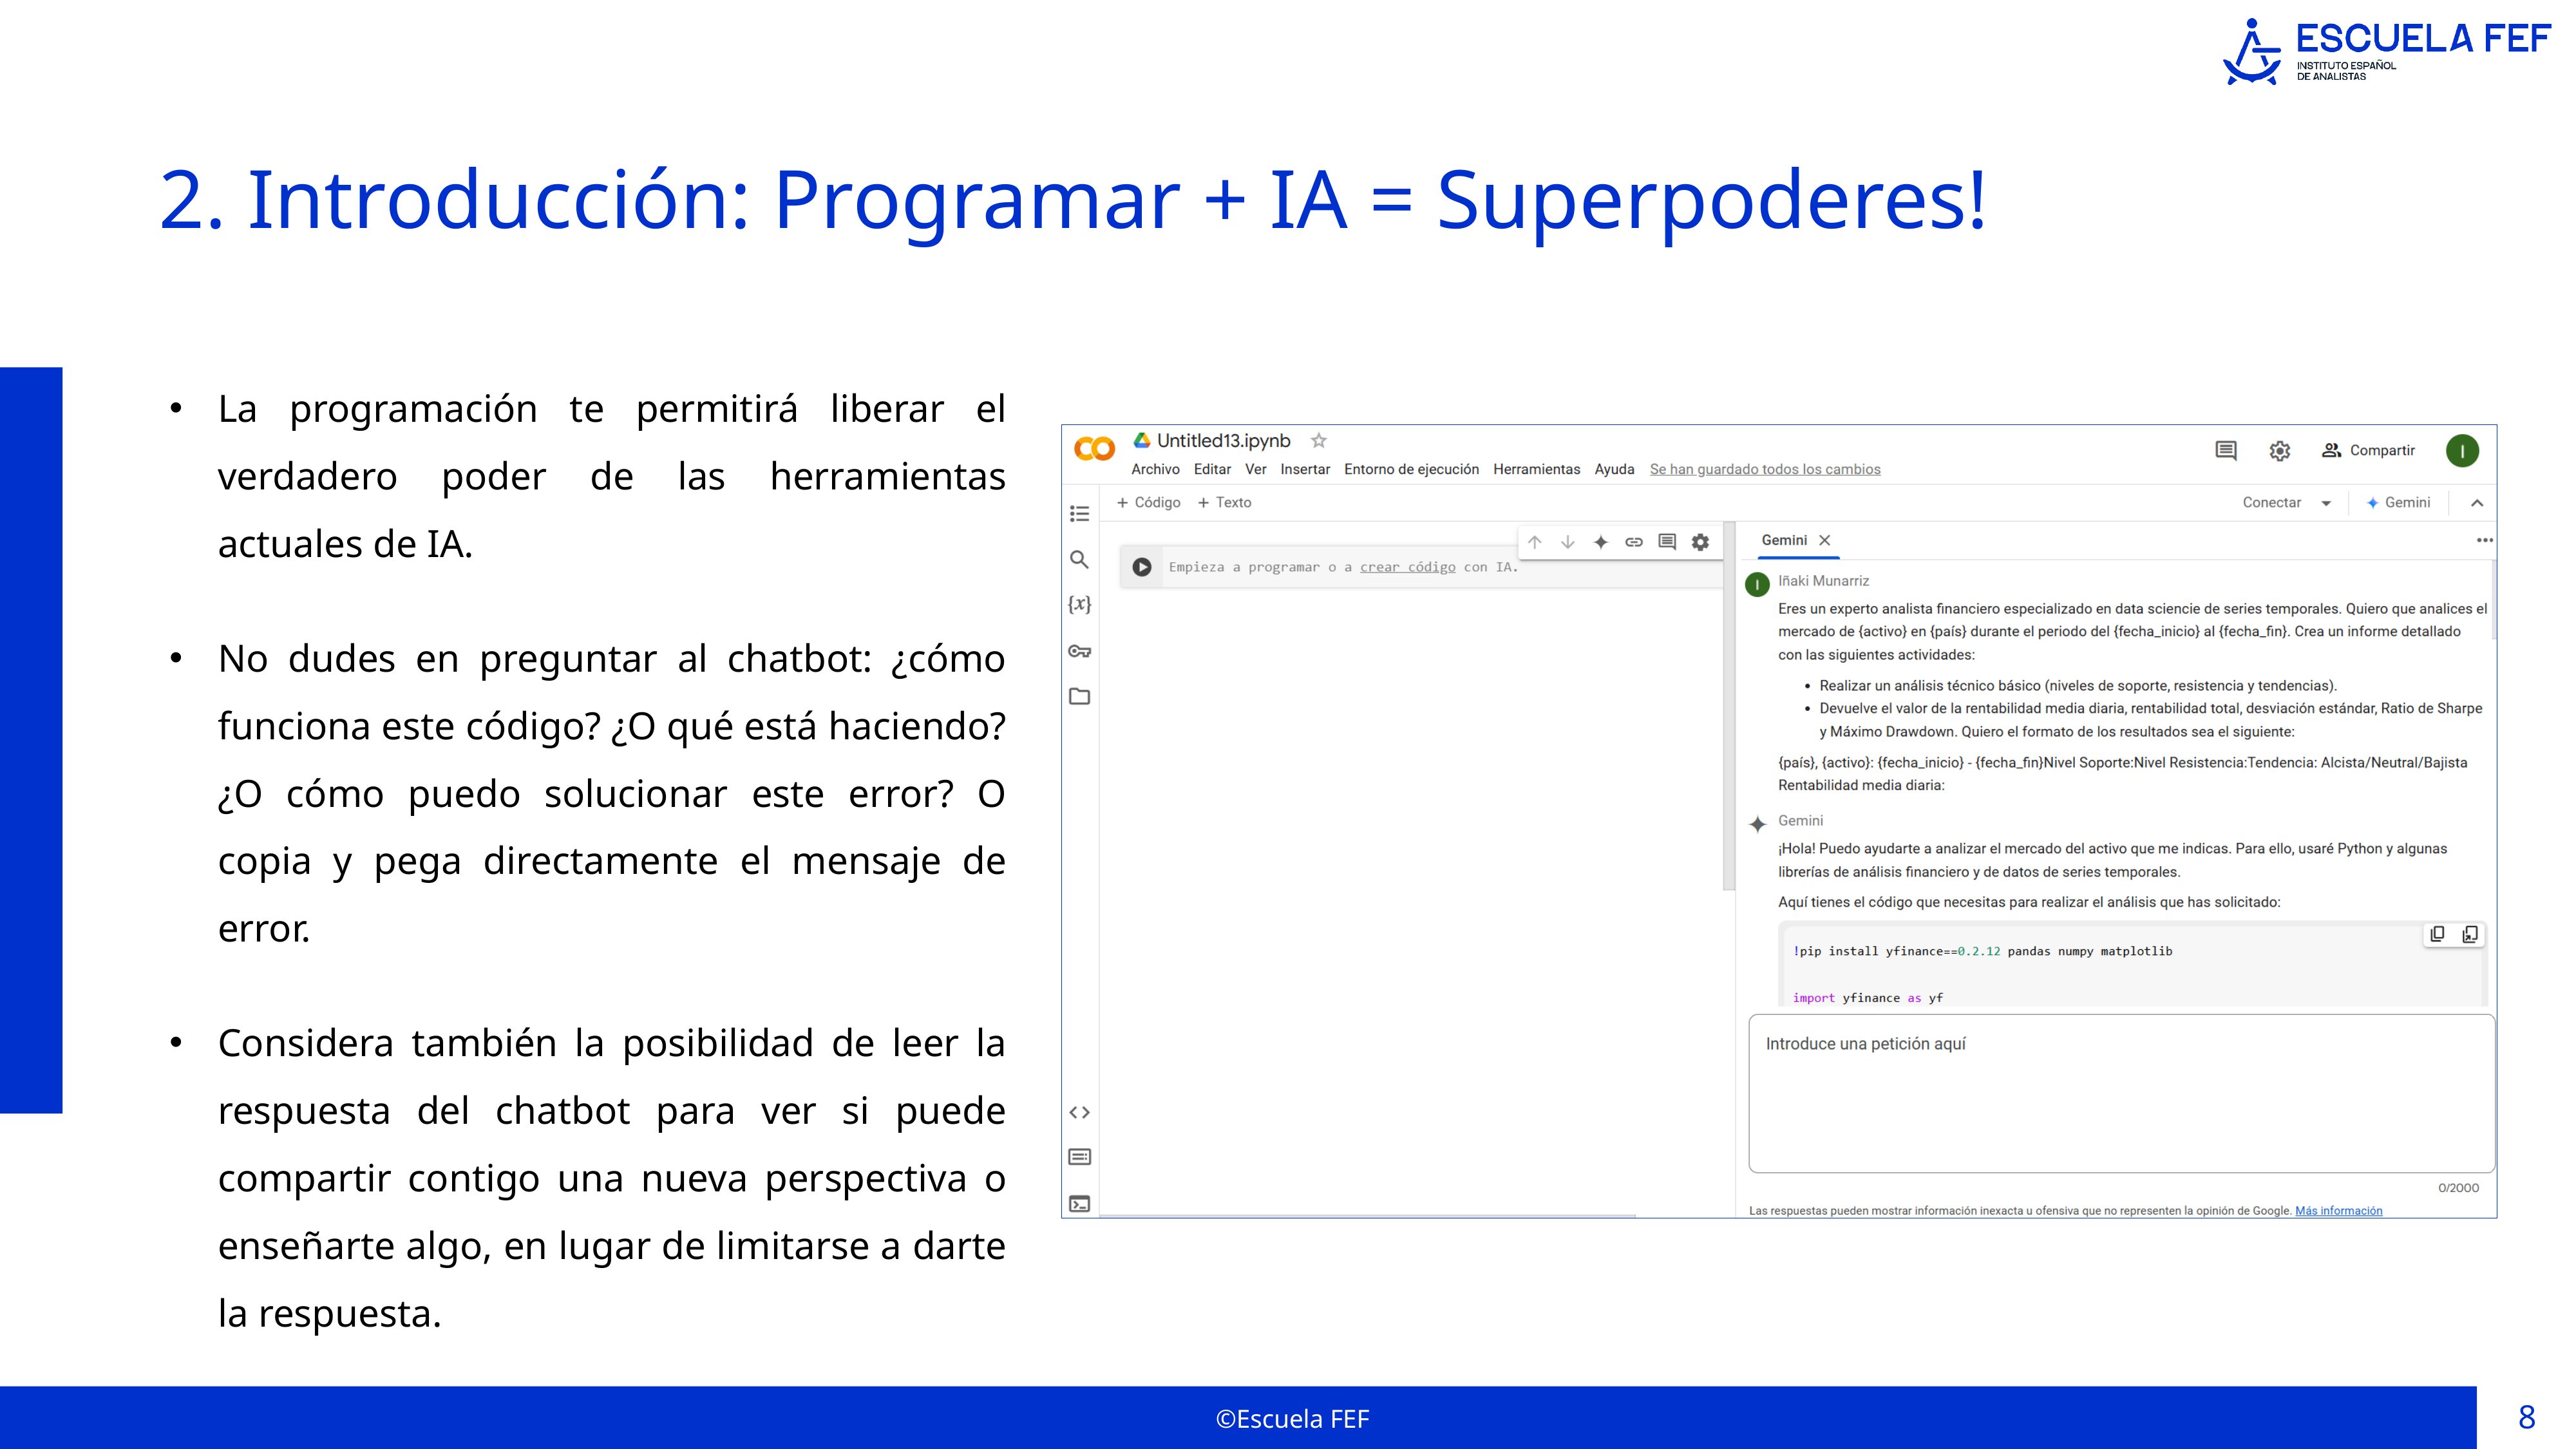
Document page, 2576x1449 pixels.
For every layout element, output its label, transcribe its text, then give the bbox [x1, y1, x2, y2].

text_box 2. Introducción: Programar + IA = Superpoderes! [149, 142, 2211, 249]
text_box [0, 367, 63, 1114]
picture [1061, 424, 2497, 1218]
picture [2223, 18, 2552, 85]
text_box La programación te permitirá liberar el verdadero poder de las herramientas actuales de IA. No dudes en preguntar al chatbot: ¿cómo funciona este código? ¿O qué está haciendo? ¿O cómo puedo solucionar este error? O copia y pega directamente el mensaje de error. Considera también la posibilidad de leer la respuesta del chatbot para ver si puede compartir contigo una nueva perspectiva o enseñarte algo, en lugar de limitarse a darte la respuesta. [169, 362, 1007, 1335]
